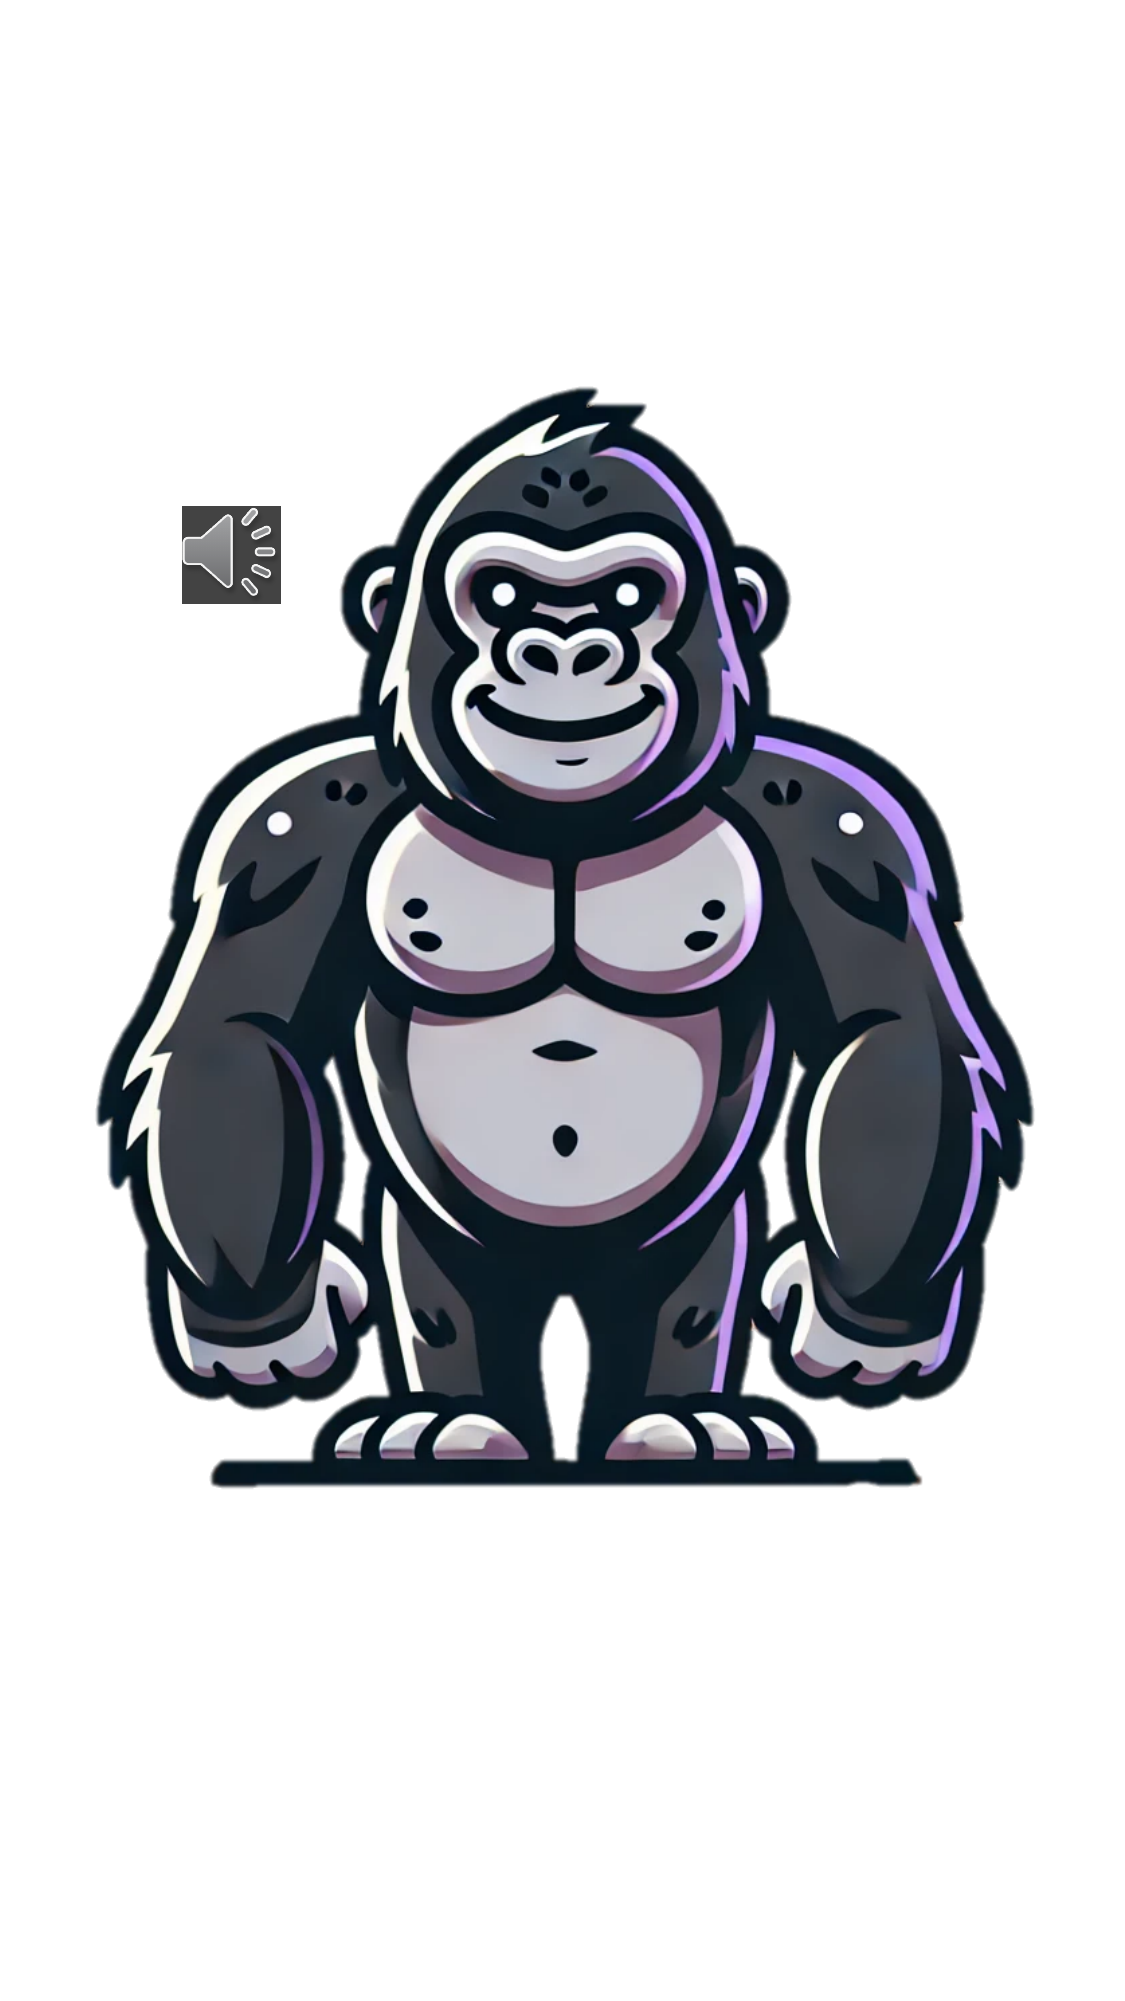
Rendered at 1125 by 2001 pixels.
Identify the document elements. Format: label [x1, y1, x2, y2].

picture [0, 271, 1125, 1645]
